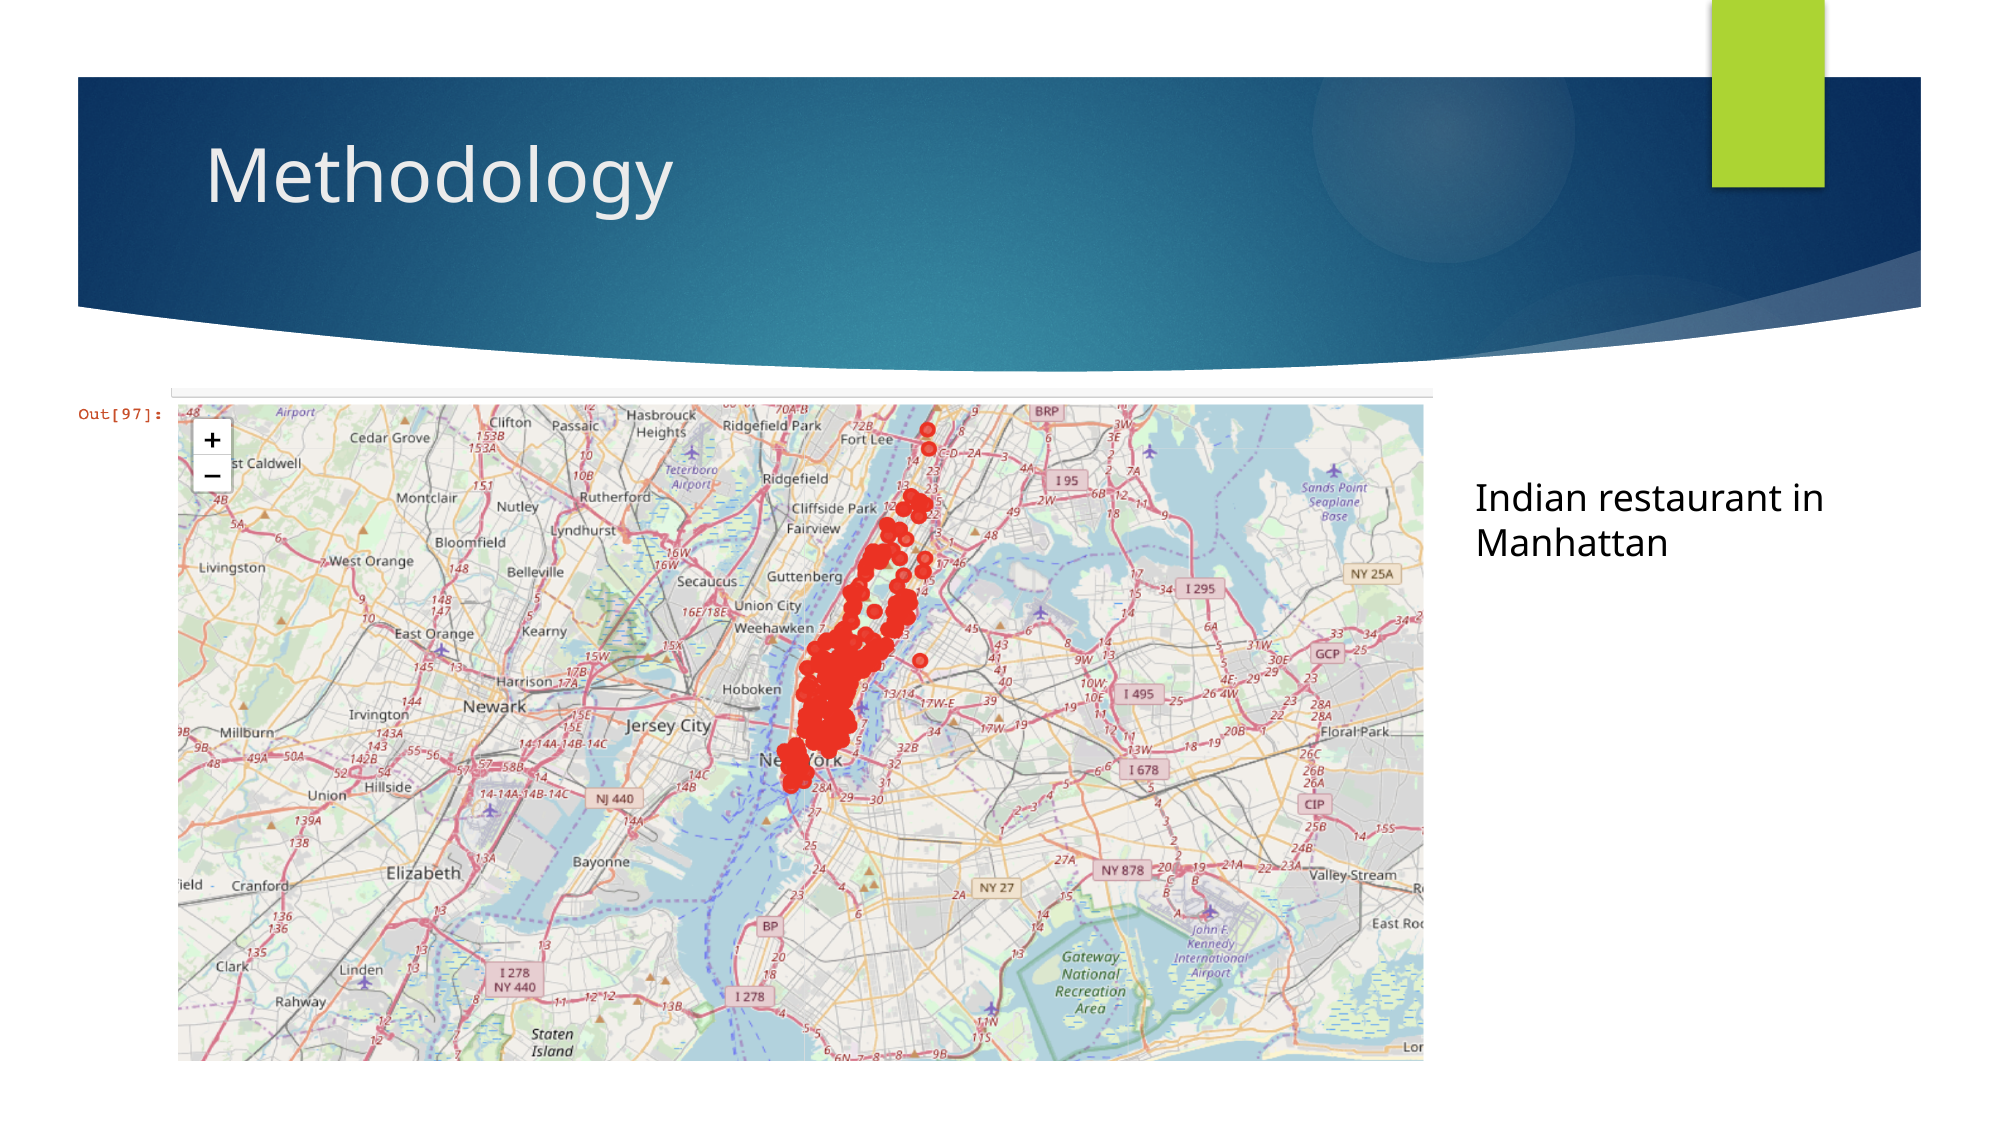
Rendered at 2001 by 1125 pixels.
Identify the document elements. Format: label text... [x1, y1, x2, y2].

title Methodology [189, 159, 1627, 276]
text_box Indian restaurant in Manhattan [1460, 466, 1967, 571]
picture [54, 387, 1433, 1062]
